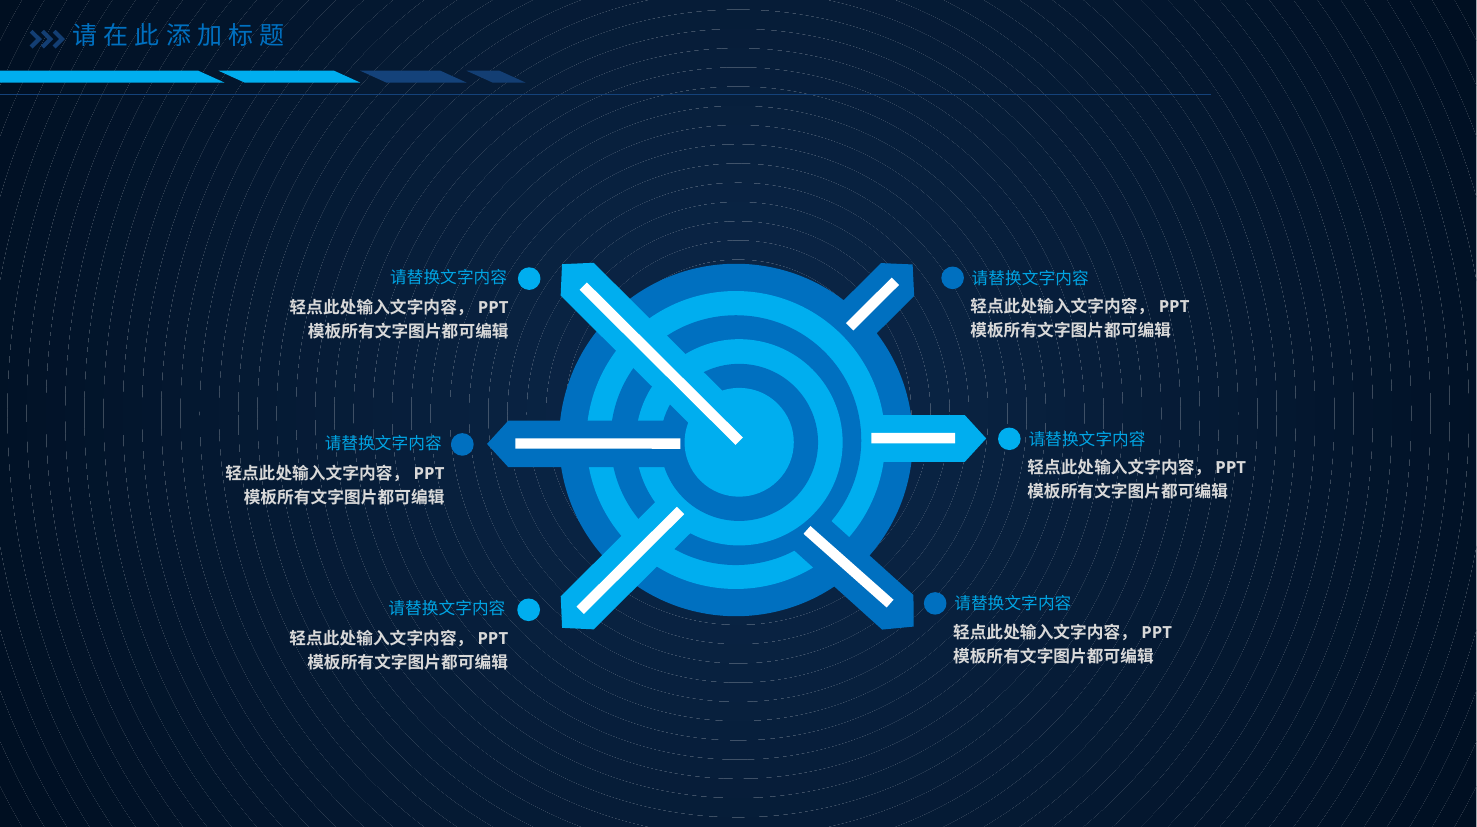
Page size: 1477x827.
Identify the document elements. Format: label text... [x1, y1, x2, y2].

text_box [466, 69, 527, 84]
text_box [359, 69, 467, 84]
text_box 请在此添加标题 [57, 11, 300, 57]
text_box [560, 262, 794, 497]
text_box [794, 315, 914, 630]
text_box 轻点此处输入文字内容，PPT模板所有文字图片都可编辑 [953, 617, 1176, 668]
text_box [486, 363, 819, 521]
text_box 请替换文字内容 [969, 262, 1107, 290]
text_box 请替换文字内容 [366, 594, 508, 618]
text_box [450, 433, 474, 456]
text_box [517, 267, 541, 290]
text_box 轻点此处输入文字内容，PPT模板所有文字图片都可编辑 [1027, 452, 1250, 504]
text_box [923, 592, 947, 615]
text_box 轻点此处输入文字内容，PPT模板所有文字图片都可编辑 [987, 292, 1193, 343]
text_box 轻点此处输入文字内容，PPT模板所有文字图片都可编辑 [225, 458, 445, 503]
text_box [794, 263, 915, 290]
text_box 轻点此处输入文字内容，PPT模板所有文字图片都可编辑 [289, 624, 509, 668]
text_box 请替换文字内容 [367, 263, 510, 287]
text_box 请替换文字内容 [952, 587, 1089, 615]
text_box [0, 69, 225, 84]
text_box [998, 427, 1021, 451]
text_box [218, 69, 361, 84]
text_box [29, 29, 65, 49]
text_box [517, 598, 541, 622]
text_box 请替换文字内容 [1026, 423, 1163, 450]
text_box 请替换文字内容 [302, 429, 444, 453]
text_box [794, 290, 987, 589]
text_box 轻点此处输入文字内容，PPT模板所有文字图片都可编辑 [289, 292, 509, 337]
text_box [941, 266, 964, 290]
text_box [560, 339, 843, 630]
